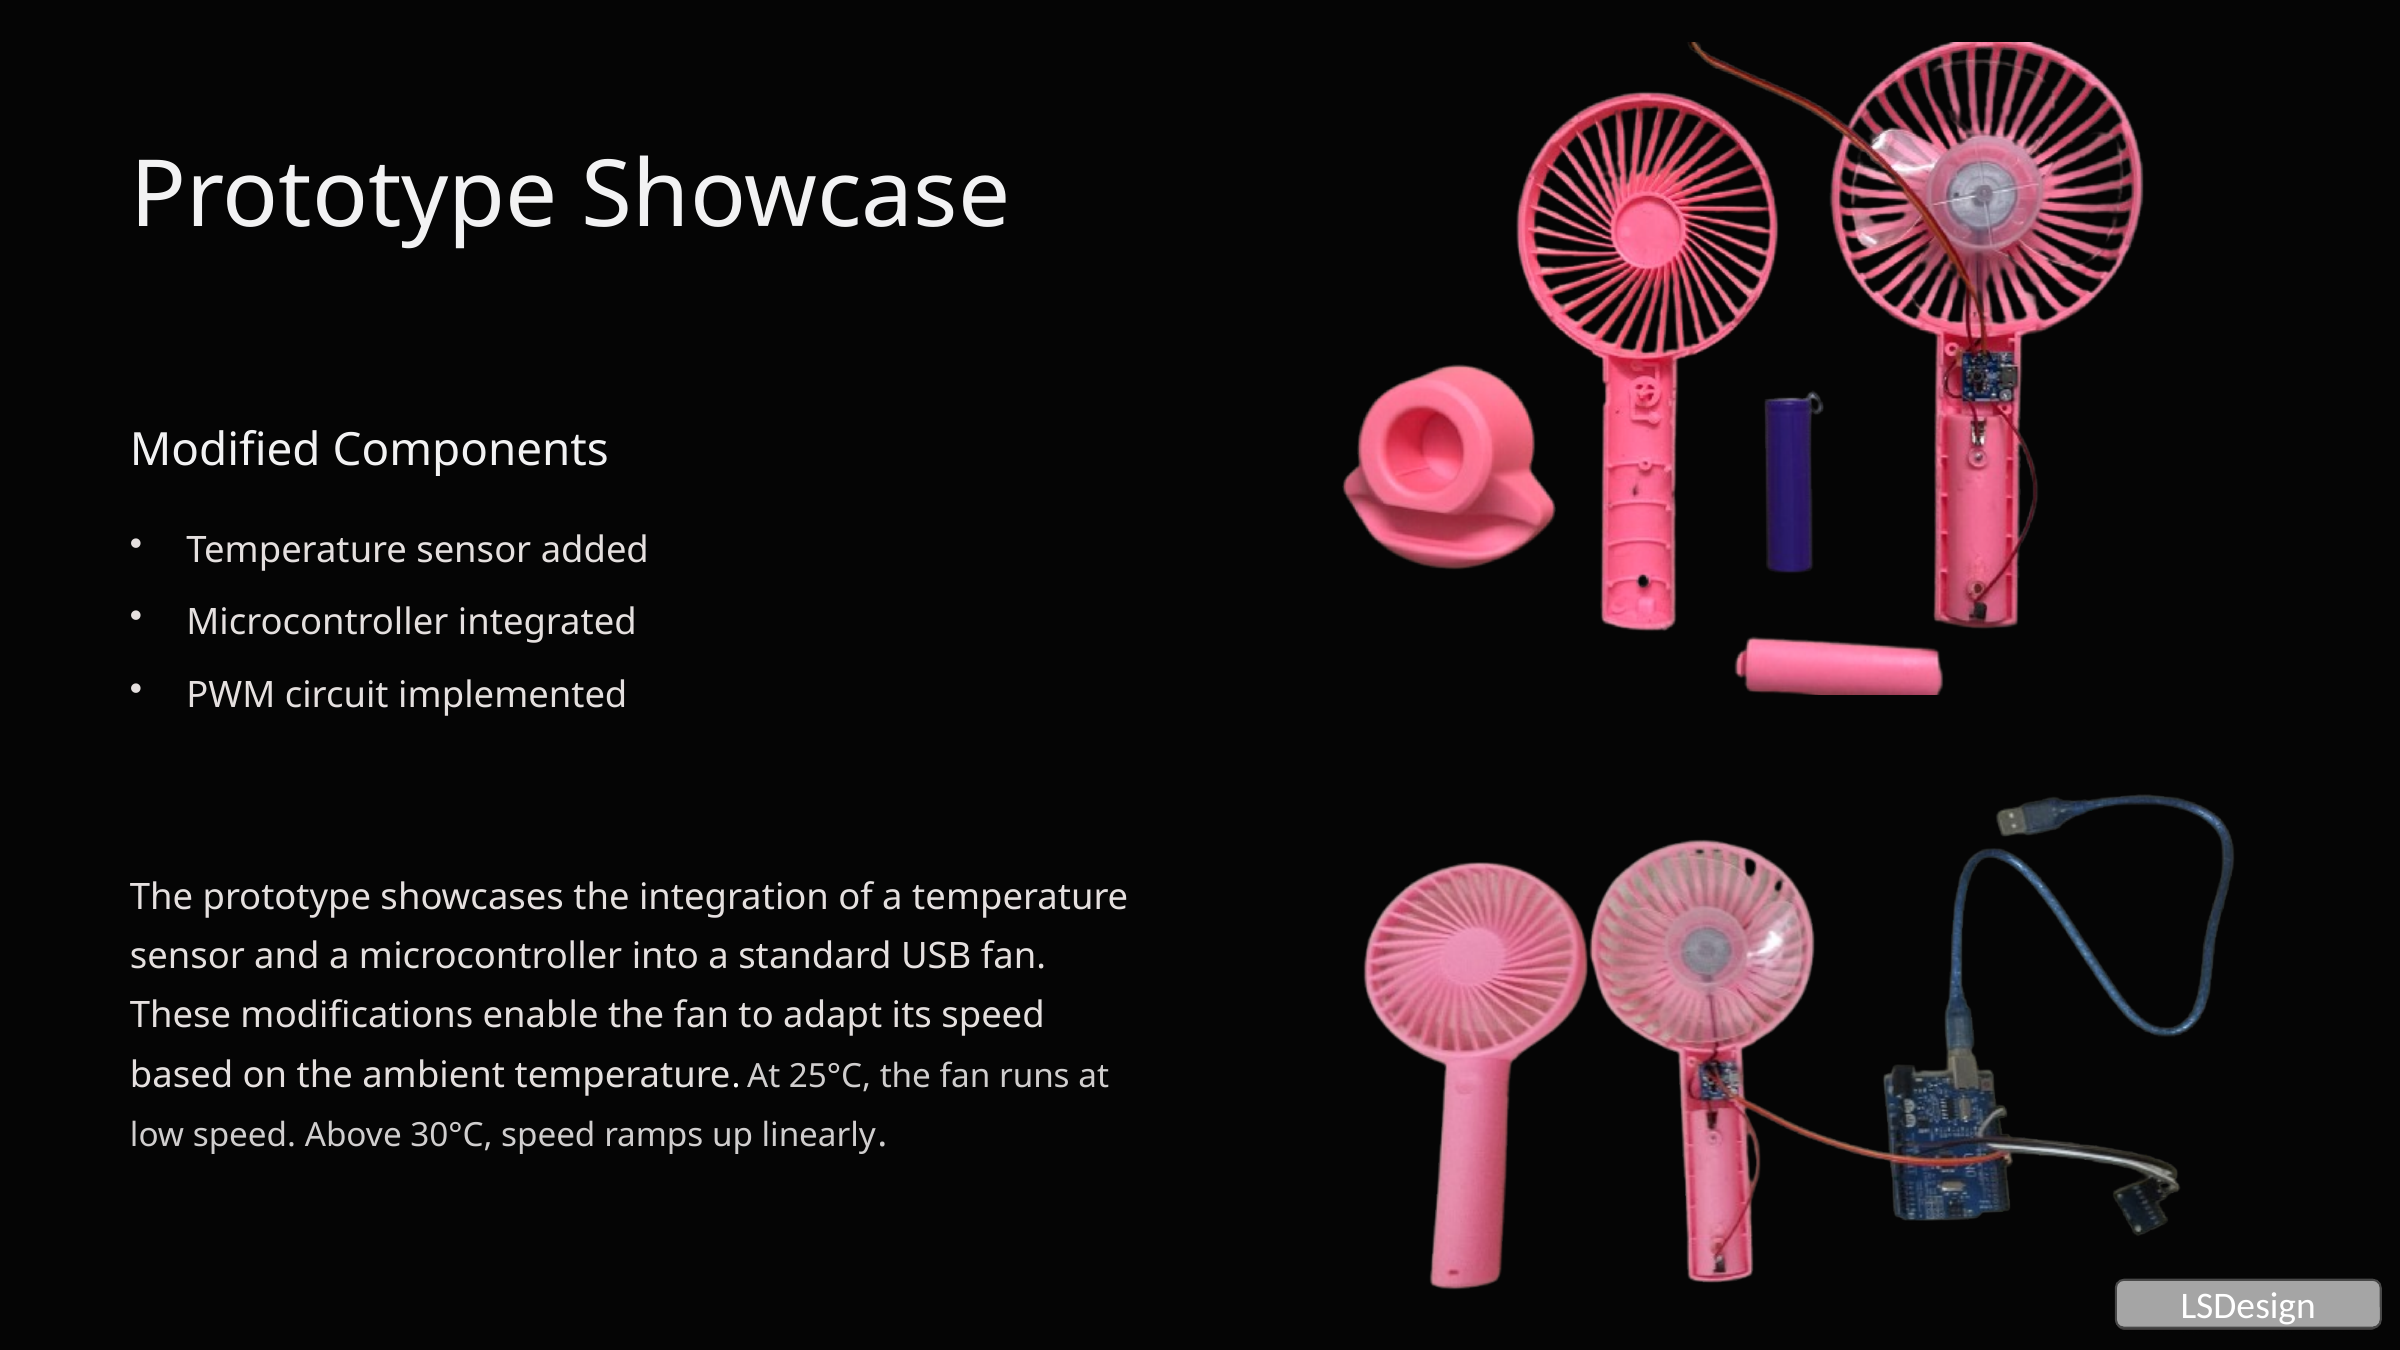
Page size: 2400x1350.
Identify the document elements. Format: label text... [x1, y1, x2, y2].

text_box PWM circuit implemented [130, 655, 1155, 715]
text_box Prototype Showcase [130, 129, 1072, 247]
picture [1323, 0, 2389, 1350]
text_box LSDesign [2249, 1278, 2382, 1329]
text_box Temperature sensor added [130, 510, 1155, 570]
text_box Microcontroller integrated [130, 582, 1155, 643]
text_box The prototype showcases the integration of a temperature sensor and a microcontroller into a standard USB fan. These modifications enable the fan to adapt its speed based on the ambient temperature. At 25°C, the fan runs at low speed. Above 30°C, speed ramps up linearly. [130, 857, 1155, 1096]
text_box Modified Components [130, 417, 643, 476]
